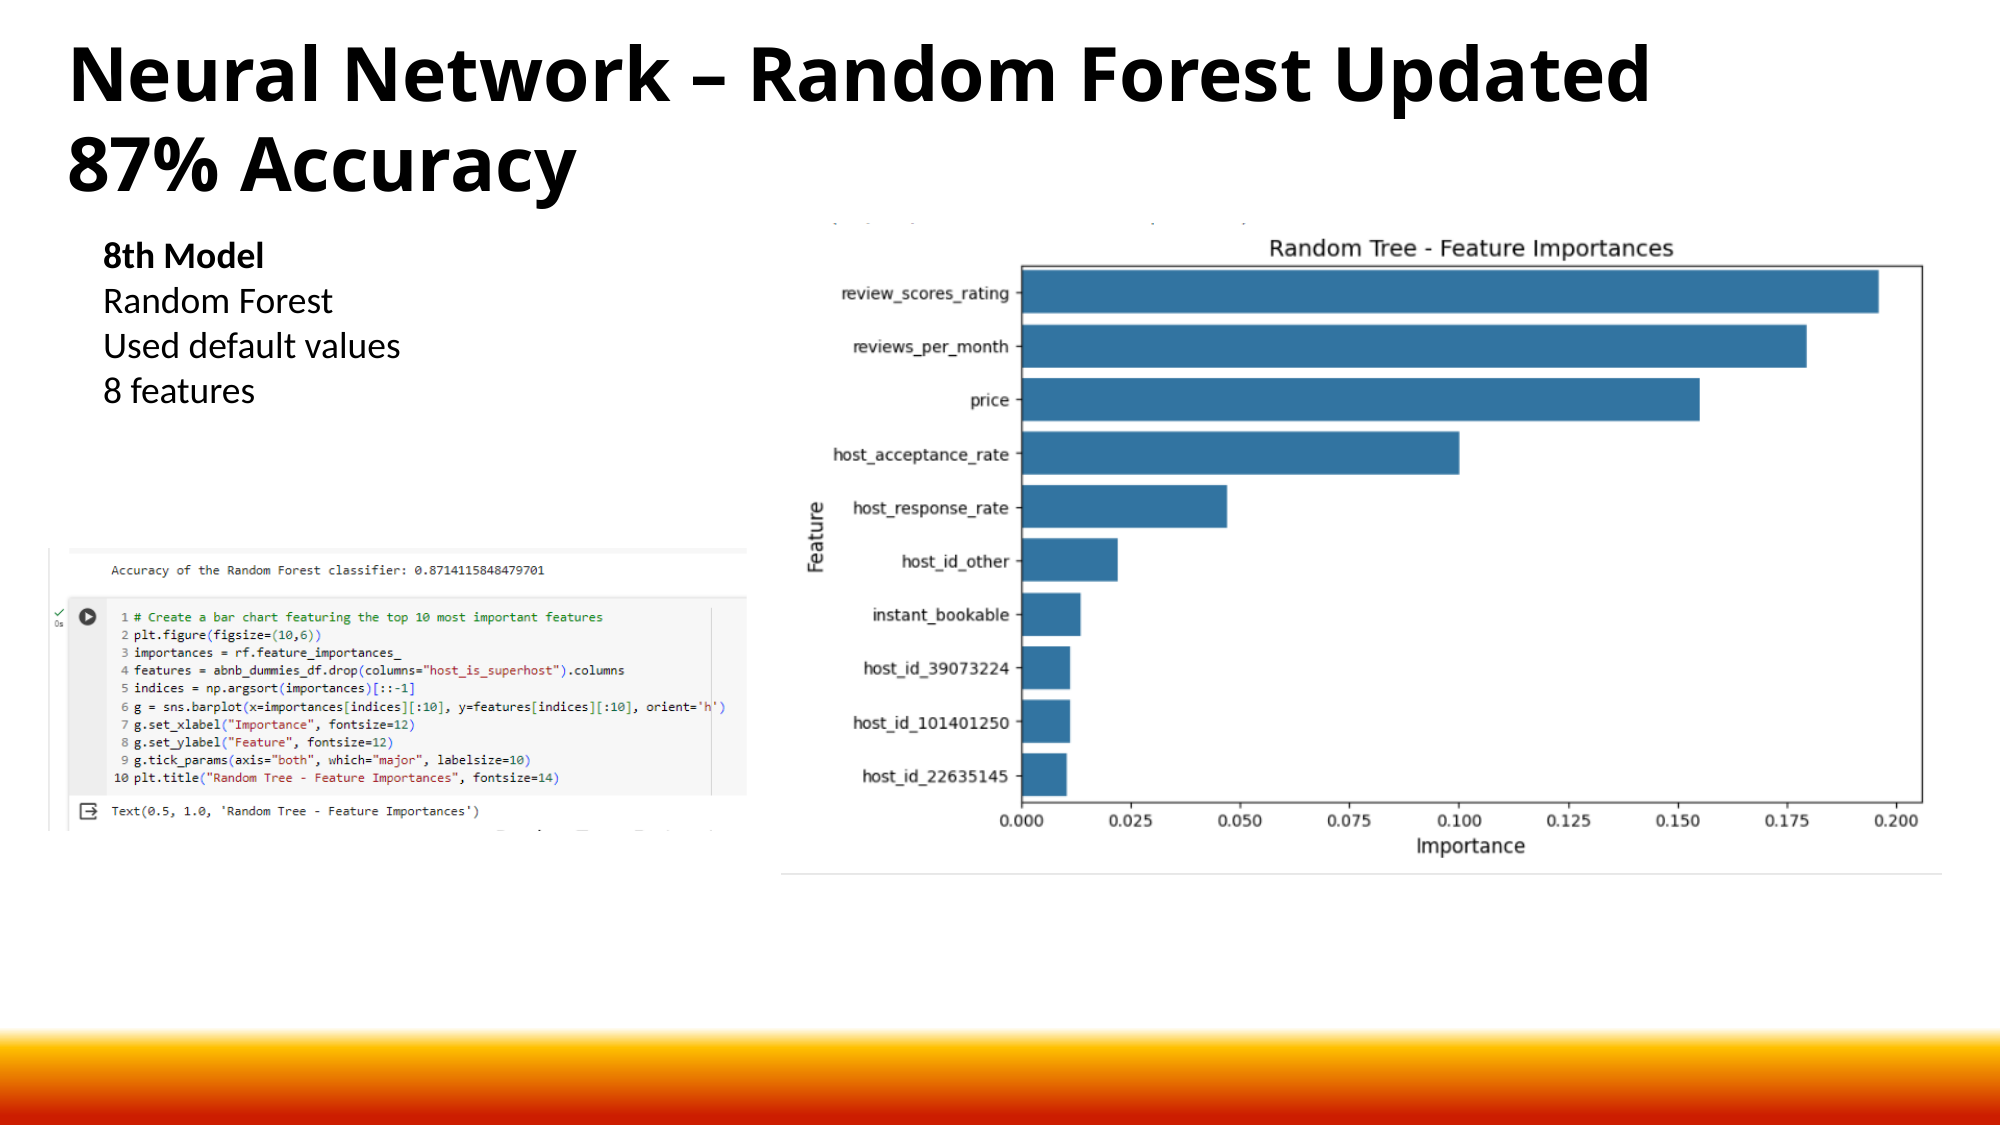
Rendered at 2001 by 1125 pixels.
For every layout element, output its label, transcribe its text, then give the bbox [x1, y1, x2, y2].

picture [780, 223, 1943, 876]
picture [0, 1024, 2000, 1125]
text_box Neural Network – Random Forest Updated 87% Accuracy [52, 18, 1981, 259]
picture [46, 548, 747, 831]
text_box 8th Model Random Forest Used default values 8 features [88, 223, 586, 464]
